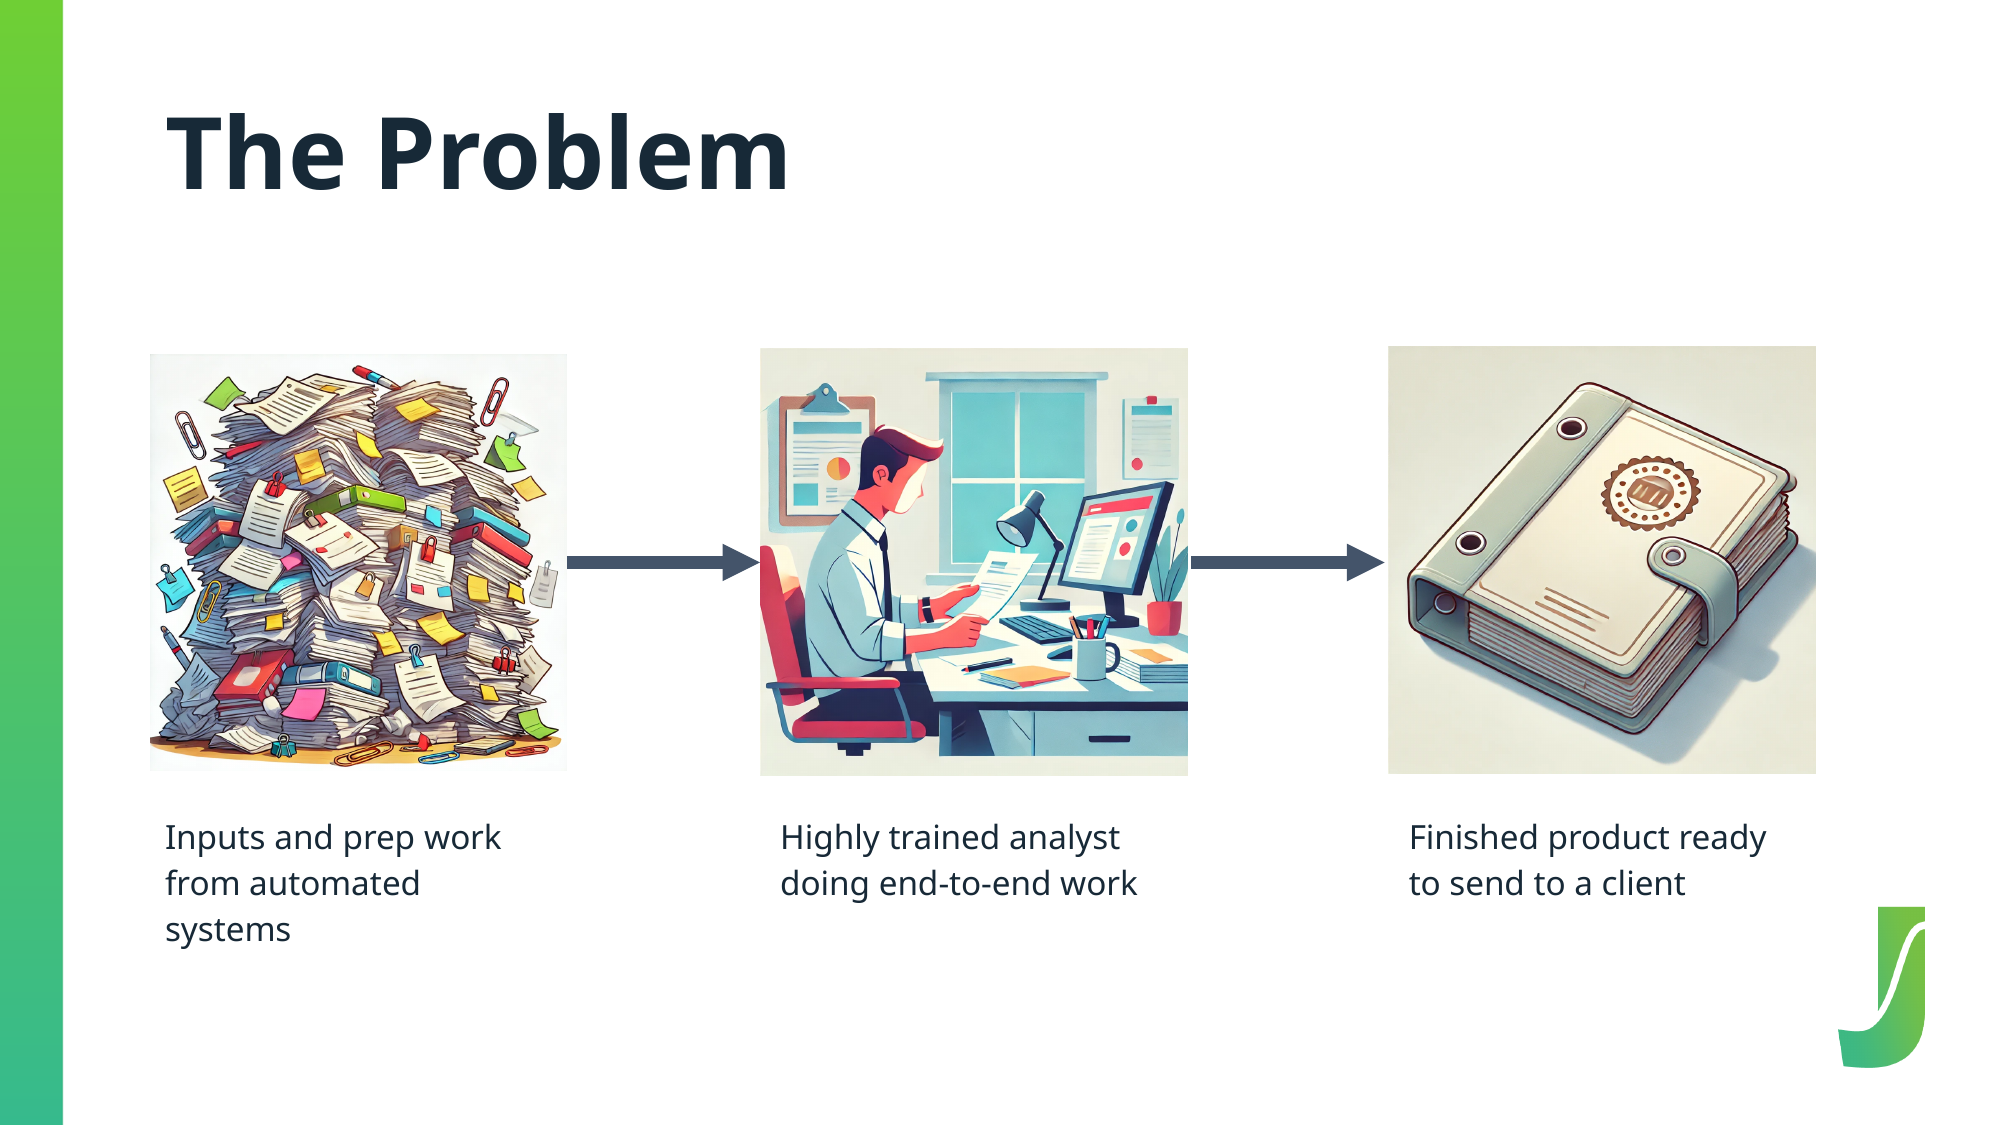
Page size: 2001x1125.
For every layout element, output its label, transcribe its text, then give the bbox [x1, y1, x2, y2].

text_box Highly trained analyst doing end-to-end work [765, 795, 1182, 918]
text_box Inputs and prep work from automated systems [149, 795, 567, 964]
text_box Finished product ready to send to a client [1393, 795, 1811, 918]
text_box The Problem [150, 82, 2000, 218]
picture [0, 0, 2001, 1125]
